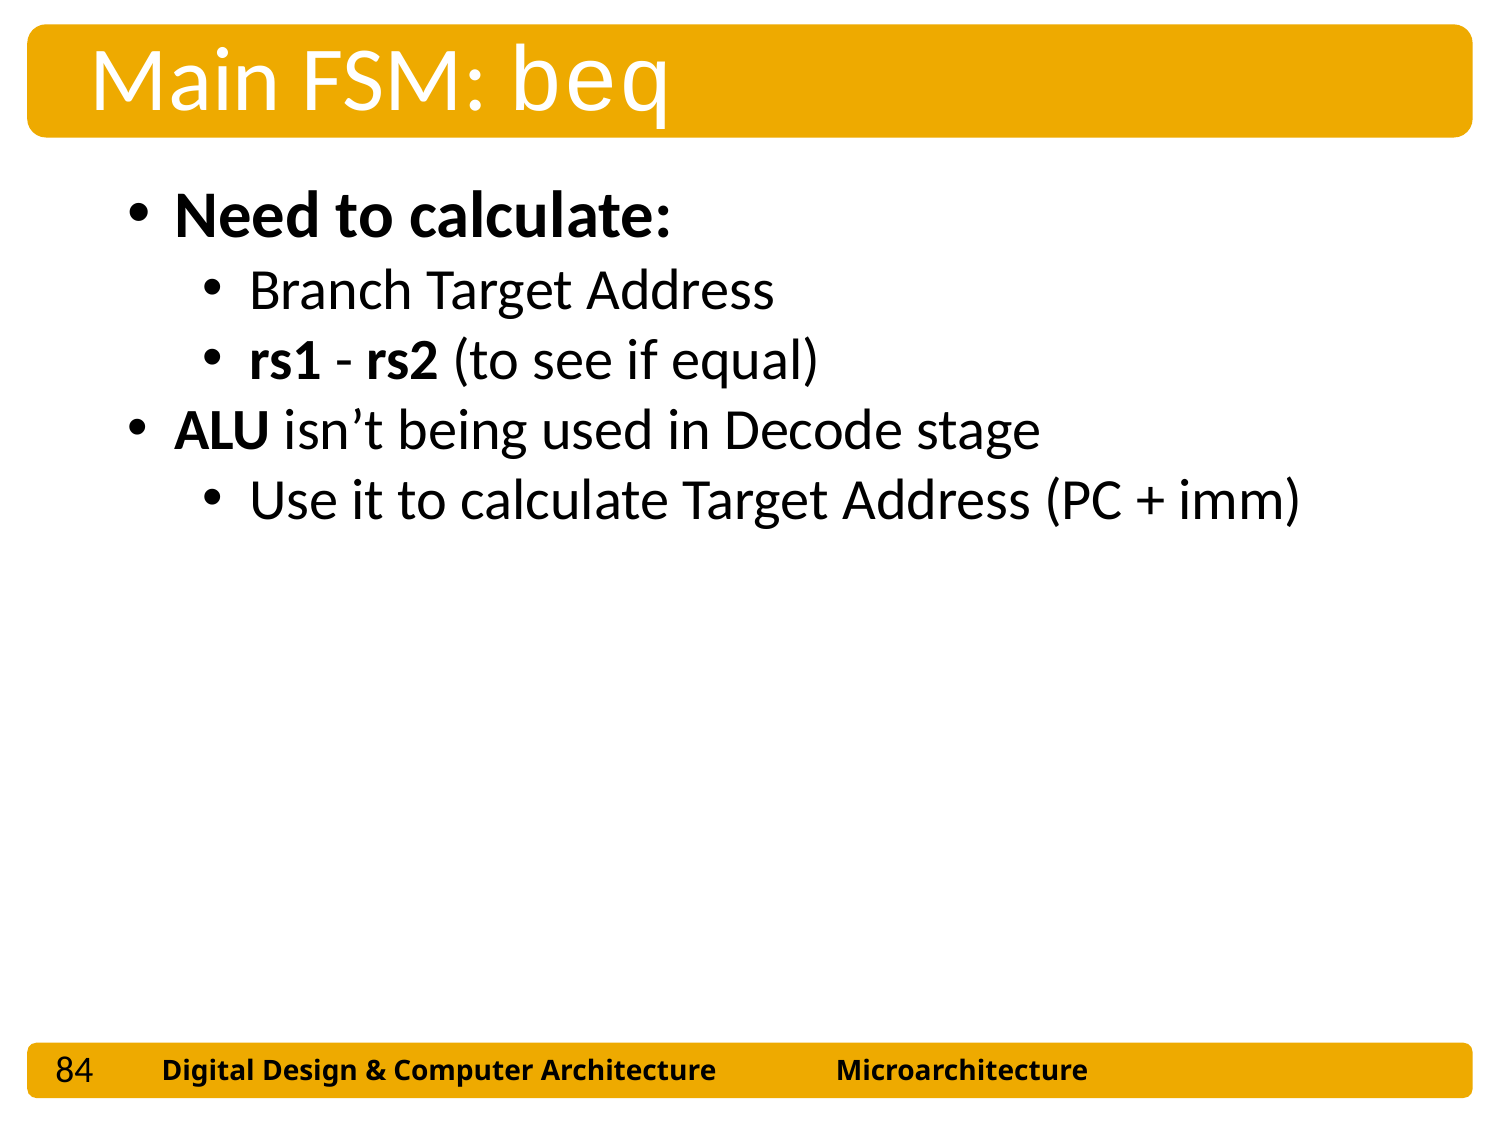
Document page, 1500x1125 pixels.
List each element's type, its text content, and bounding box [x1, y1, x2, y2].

text_box Need to calculate: Branch Target Address rs1 - rs2 (to see if equal) ALU isn’t being used in Decode stage Use it to calculate Target Address (PC + imm) [112, 163, 1350, 539]
slide_number 84 [40, 1037, 164, 1096]
text_box Main FSM: beq [75, 11, 1450, 136]
